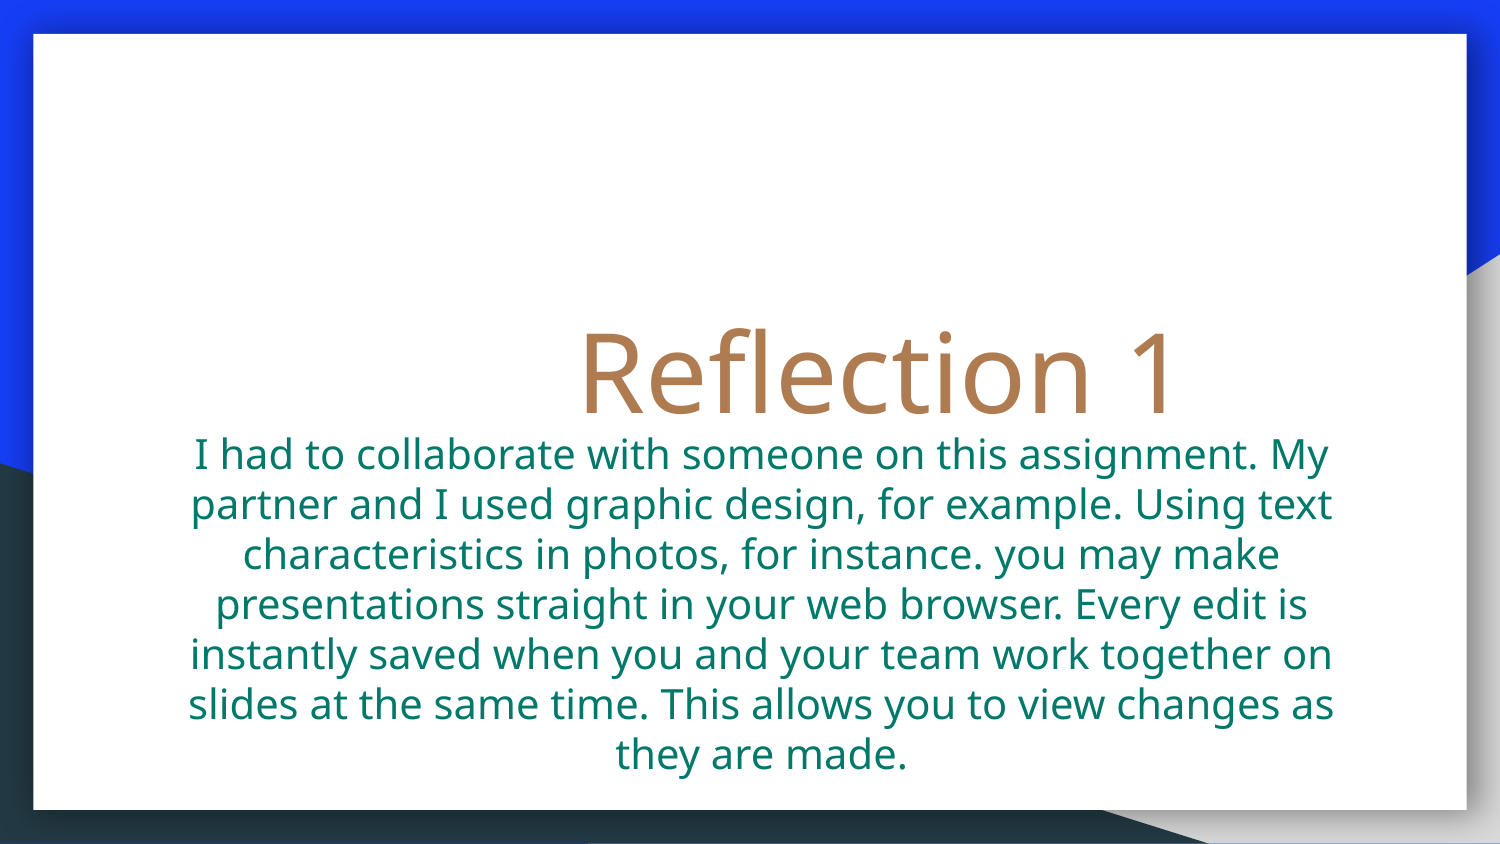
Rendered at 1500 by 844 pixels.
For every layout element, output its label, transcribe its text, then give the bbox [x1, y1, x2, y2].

title Reflection 1 [144, 279, 1500, 507]
text_box I had to collaborate with someone on this assignment. My partner and I used graphic design, for example. Using text characteristics in photos, for instance. you may make presentations straight in your web browser. Every edit is instantly saved when you and your team work together on slides at the same time. This allows you to view changes as they are made. [155, 412, 1368, 844]
